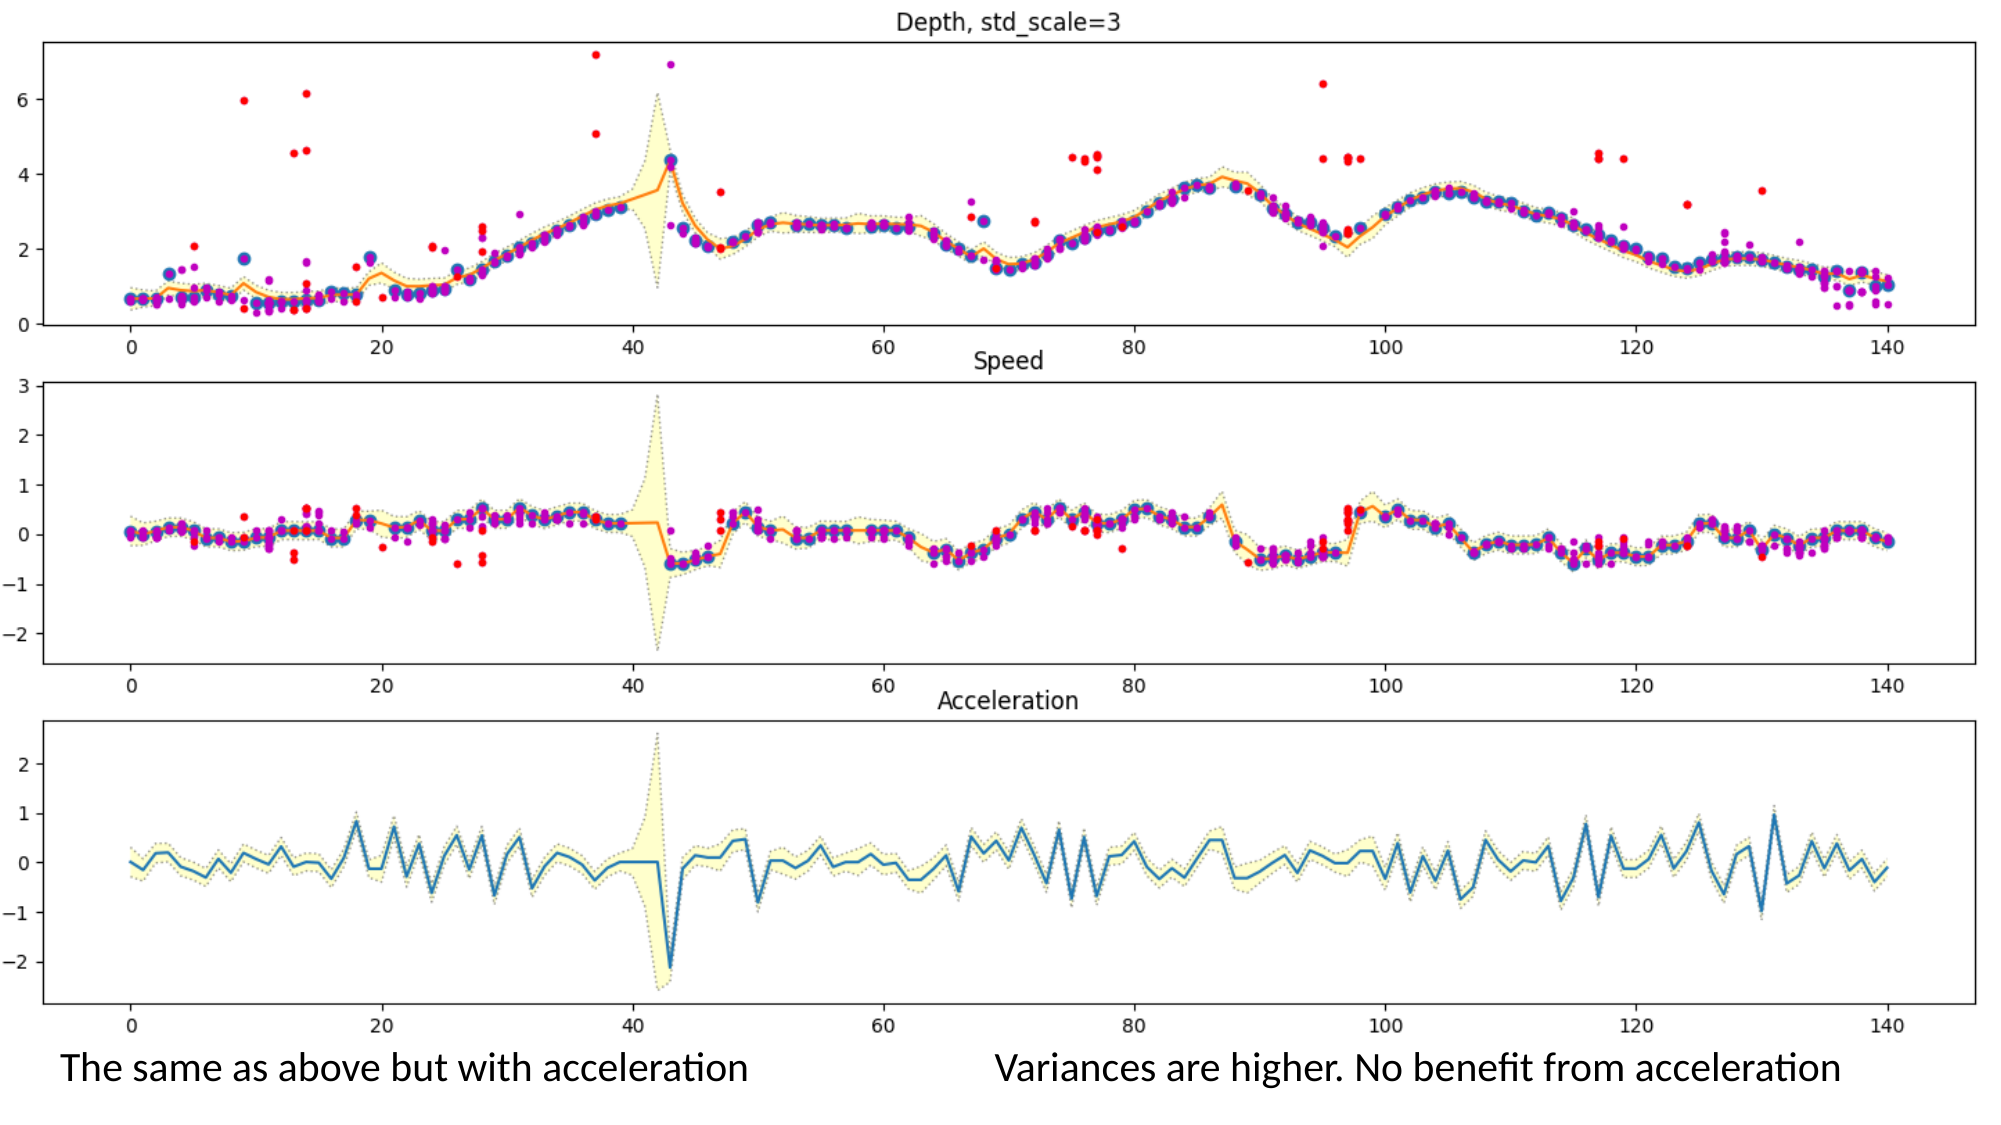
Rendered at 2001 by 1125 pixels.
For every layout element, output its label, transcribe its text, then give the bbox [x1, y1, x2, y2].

text_box The same as above but with acceleration [45, 1066, 765, 1098]
text_box Variances are higher. No benefit from acceleration [979, 1066, 1858, 1098]
picture [0, 0, 2000, 1066]
